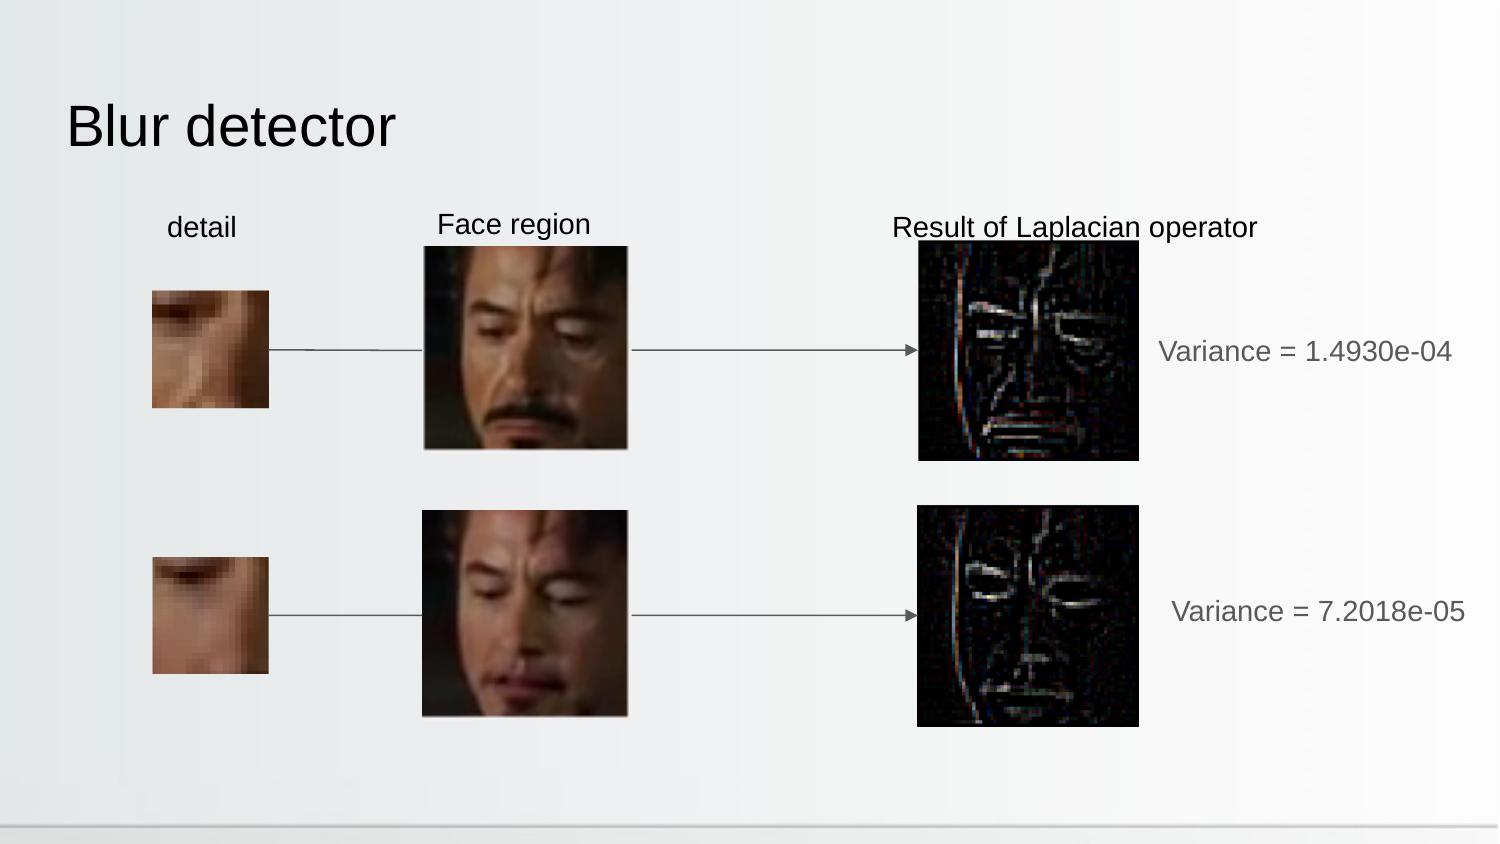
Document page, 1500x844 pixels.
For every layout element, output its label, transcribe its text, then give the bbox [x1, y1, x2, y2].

list Face region [422, 185, 679, 244]
list Variance = 1.4930e-04 [1144, 311, 1481, 399]
list detail [152, 188, 269, 240]
picture [0, 0, 1500, 844]
title Blur detector [51, 72, 1449, 167]
list Result of Laplacian operator [877, 188, 1336, 240]
list Variance = 7.2018e-05 [1156, 572, 1494, 659]
